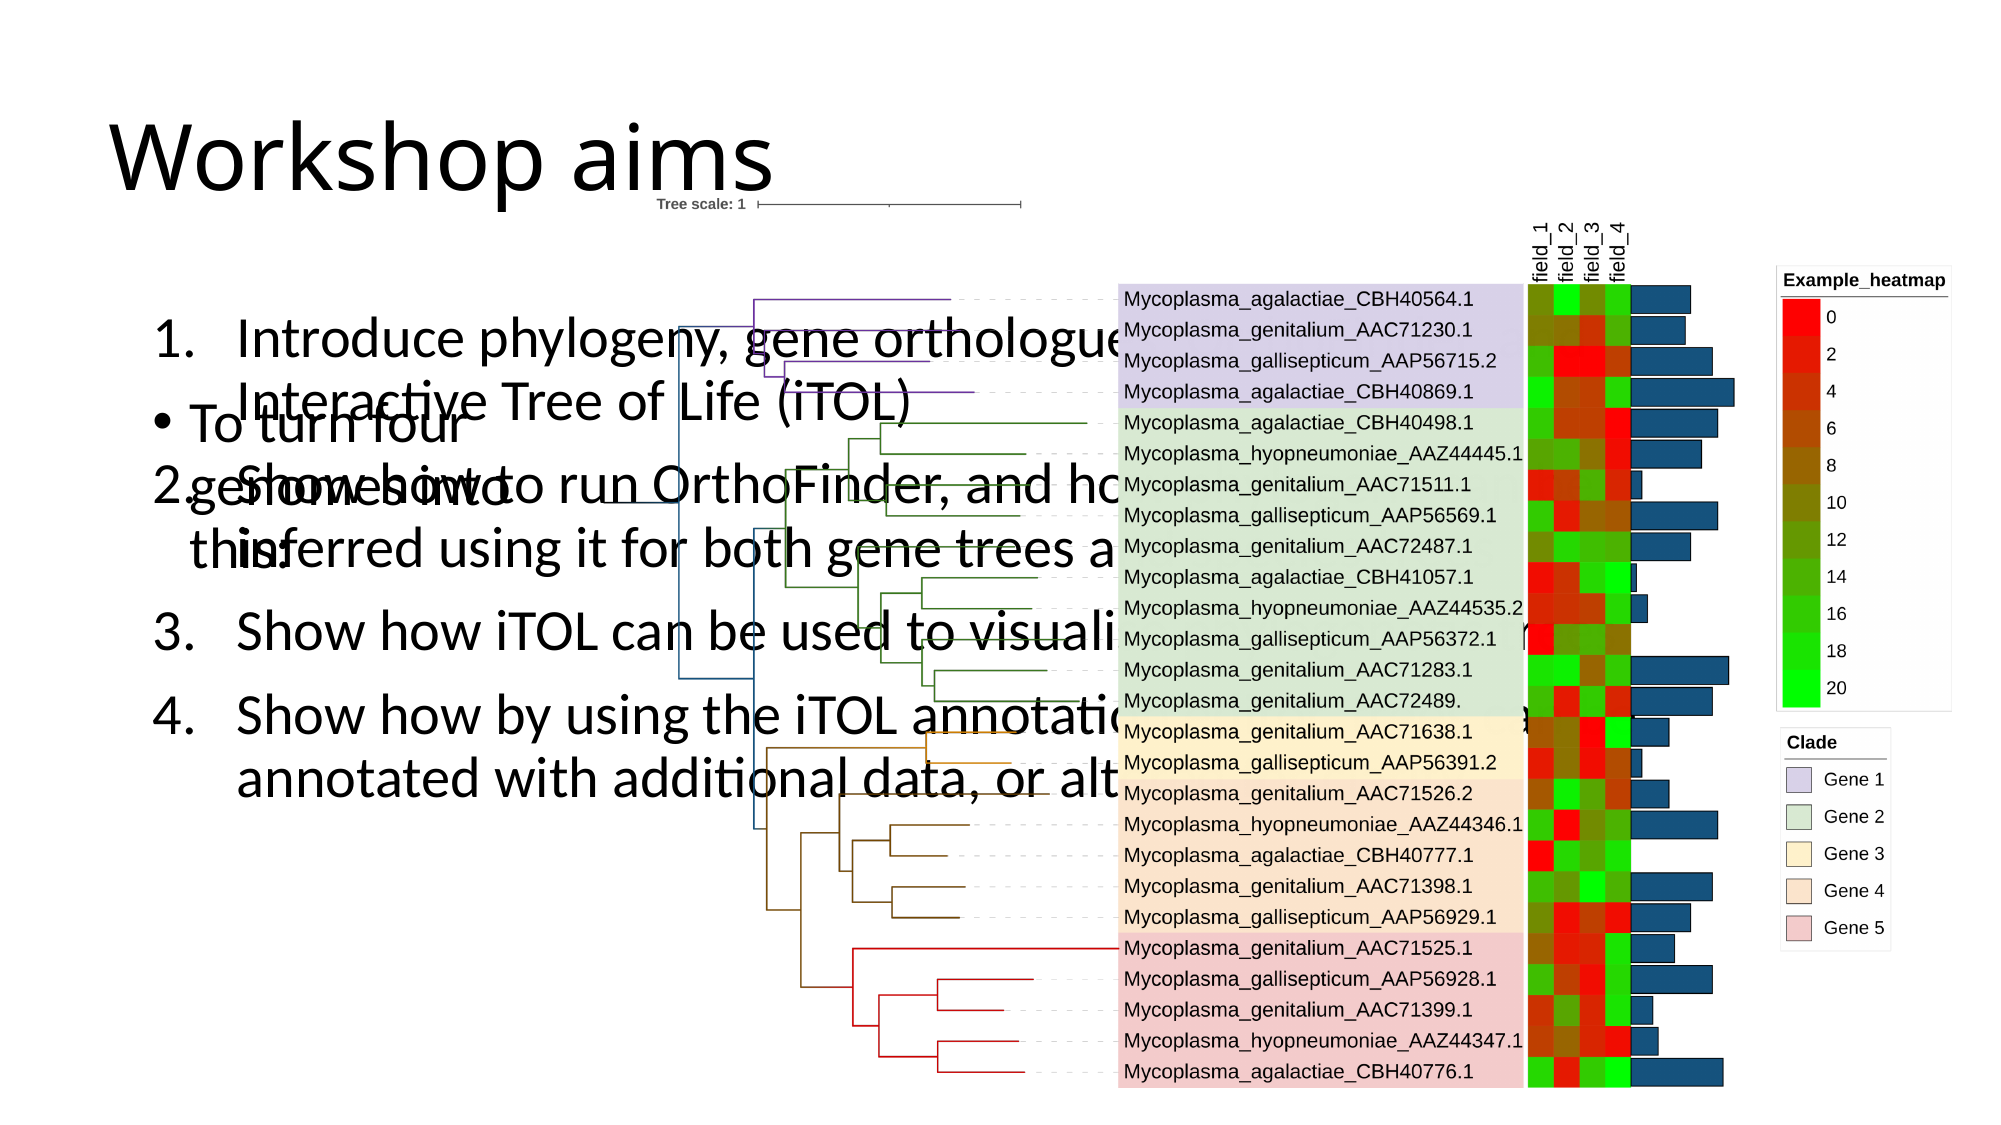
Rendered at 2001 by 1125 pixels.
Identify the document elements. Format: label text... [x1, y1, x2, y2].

list Introduce phylogeny, gene orthologues, OrthoFinder, and Interactive Tree of Life (iTOL) Show how to run OrthoFinder, and how phylogeny can be inferred using it for both gene trees and species trees Show how iTOL can be used to visualise phylogenetic trees Show how by using the iTOL annotation editor, trees can be annotated with additional data, or altered for clarity [137, 299, 602, 1014]
picture [602, 198, 1952, 1088]
title Workshop aims [93, 52, 1819, 270]
text_box To turn four genomes into this: [137, 385, 563, 718]
